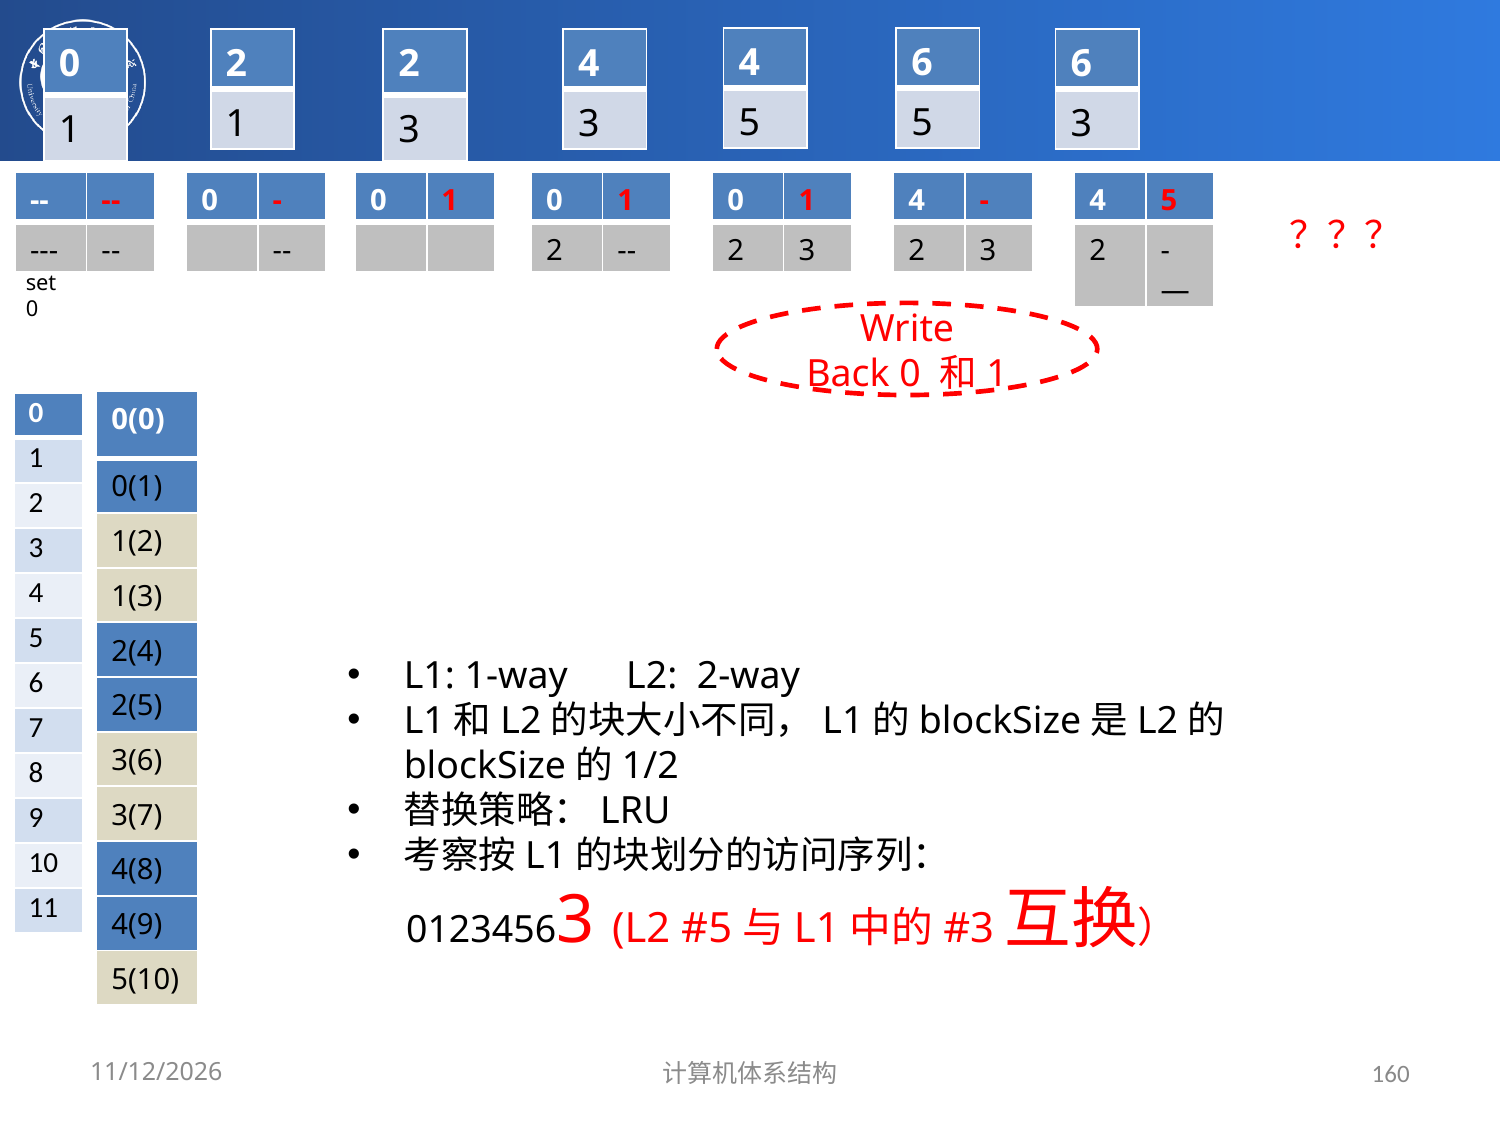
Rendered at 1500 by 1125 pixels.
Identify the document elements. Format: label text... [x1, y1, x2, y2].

table_cell -- [87, 225, 154, 271]
table_cell 4(9) [97, 897, 197, 950]
table_header 4 [894, 173, 964, 219]
table_cell 4(8) [97, 842, 197, 895]
table_header 6 [897, 29, 979, 85]
table_header 0 [45, 30, 126, 92]
table_header 4 [724, 29, 806, 85]
table_cell 3 [1056, 92, 1138, 148]
table_header 0 [532, 173, 602, 219]
text_box set0 [11, 261, 83, 329]
table_header 0(0) [97, 392, 197, 456]
table_header 0 [15, 394, 82, 435]
text_box Write Back 0 和1 [714, 300, 1099, 398]
table_cell 5 [897, 91, 979, 147]
table_cell 0(1) [97, 461, 197, 512]
table_cell 5(10) [97, 951, 197, 1004]
table_cell 3 [15, 529, 82, 572]
table_header 4 [564, 30, 646, 86]
table_header 4 [1075, 173, 1145, 219]
table_cell 3(7) [97, 787, 197, 840]
table_header 0 [356, 173, 426, 219]
table_header 1 [428, 173, 494, 219]
table_header -- [87, 173, 154, 219]
table_header - [966, 173, 1032, 219]
table_cell [356, 225, 426, 271]
table_cell 3 [564, 92, 646, 148]
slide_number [75, 1042, 425, 1103]
table_cell -- [259, 225, 325, 271]
table_cell 8 [15, 754, 82, 797]
table_cell --- [16, 225, 86, 271]
table_header - [259, 173, 325, 219]
table_header 0 [187, 173, 257, 219]
table_cell 1(3) [97, 569, 197, 621]
table_cell 1(2) [97, 514, 197, 567]
table_cell 9 [15, 799, 82, 842]
table_header 1 [603, 173, 670, 219]
table_cell 2 [713, 225, 783, 271]
table_cell 2 [532, 225, 602, 271]
table_cell -- [603, 225, 670, 271]
table_cell 3 [784, 225, 851, 271]
footer 计算机体系结构 [512, 1042, 988, 1103]
table_header 5 [1147, 173, 1213, 219]
table_cell 10 [15, 844, 82, 887]
table_cell 3 [384, 98, 466, 160]
table_cell 1 [45, 98, 126, 160]
table_cell 7 [15, 709, 82, 752]
table_cell 3 [966, 225, 1032, 271]
table_cell 5 [724, 91, 806, 147]
table_cell 3(6) [97, 733, 197, 785]
table_cell 5 [15, 619, 82, 662]
table_header 2 [212, 30, 293, 86]
table_header -- [16, 173, 86, 219]
text_box L1: 1-way L2: 2-way L1和L2的块大小不同，L1的blockSize是L2的blockSize的1/2 替换策略：LRU 考察按L1的块划分的访问序列： 01234563 (L2 #5与L1中的#3互换） [332, 643, 1382, 1009]
table_cell 2(5) [97, 678, 197, 731]
table_header 0 [713, 173, 783, 219]
text_box ？？？ [1274, 203, 1425, 263]
slide_number 160 [1074, 1042, 1425, 1103]
table_cell [187, 225, 257, 271]
table_cell [428, 225, 494, 271]
table_cell 2(4) [97, 623, 197, 676]
picture [19, 19, 146, 145]
table_cell 2 [1075, 225, 1145, 306]
table_cell 11 [15, 889, 82, 932]
table_cell 2 [15, 484, 82, 527]
table_cell 4 [15, 574, 82, 617]
table_cell 1 [212, 92, 293, 148]
table_cell 6 [15, 664, 82, 707]
table_header 1 [784, 173, 851, 219]
table_cell 1 [15, 440, 82, 482]
table_cell 2 [894, 225, 964, 271]
table_cell -— [1147, 225, 1213, 306]
table_header 6 [1056, 30, 1138, 86]
table_header 2 [384, 30, 466, 92]
